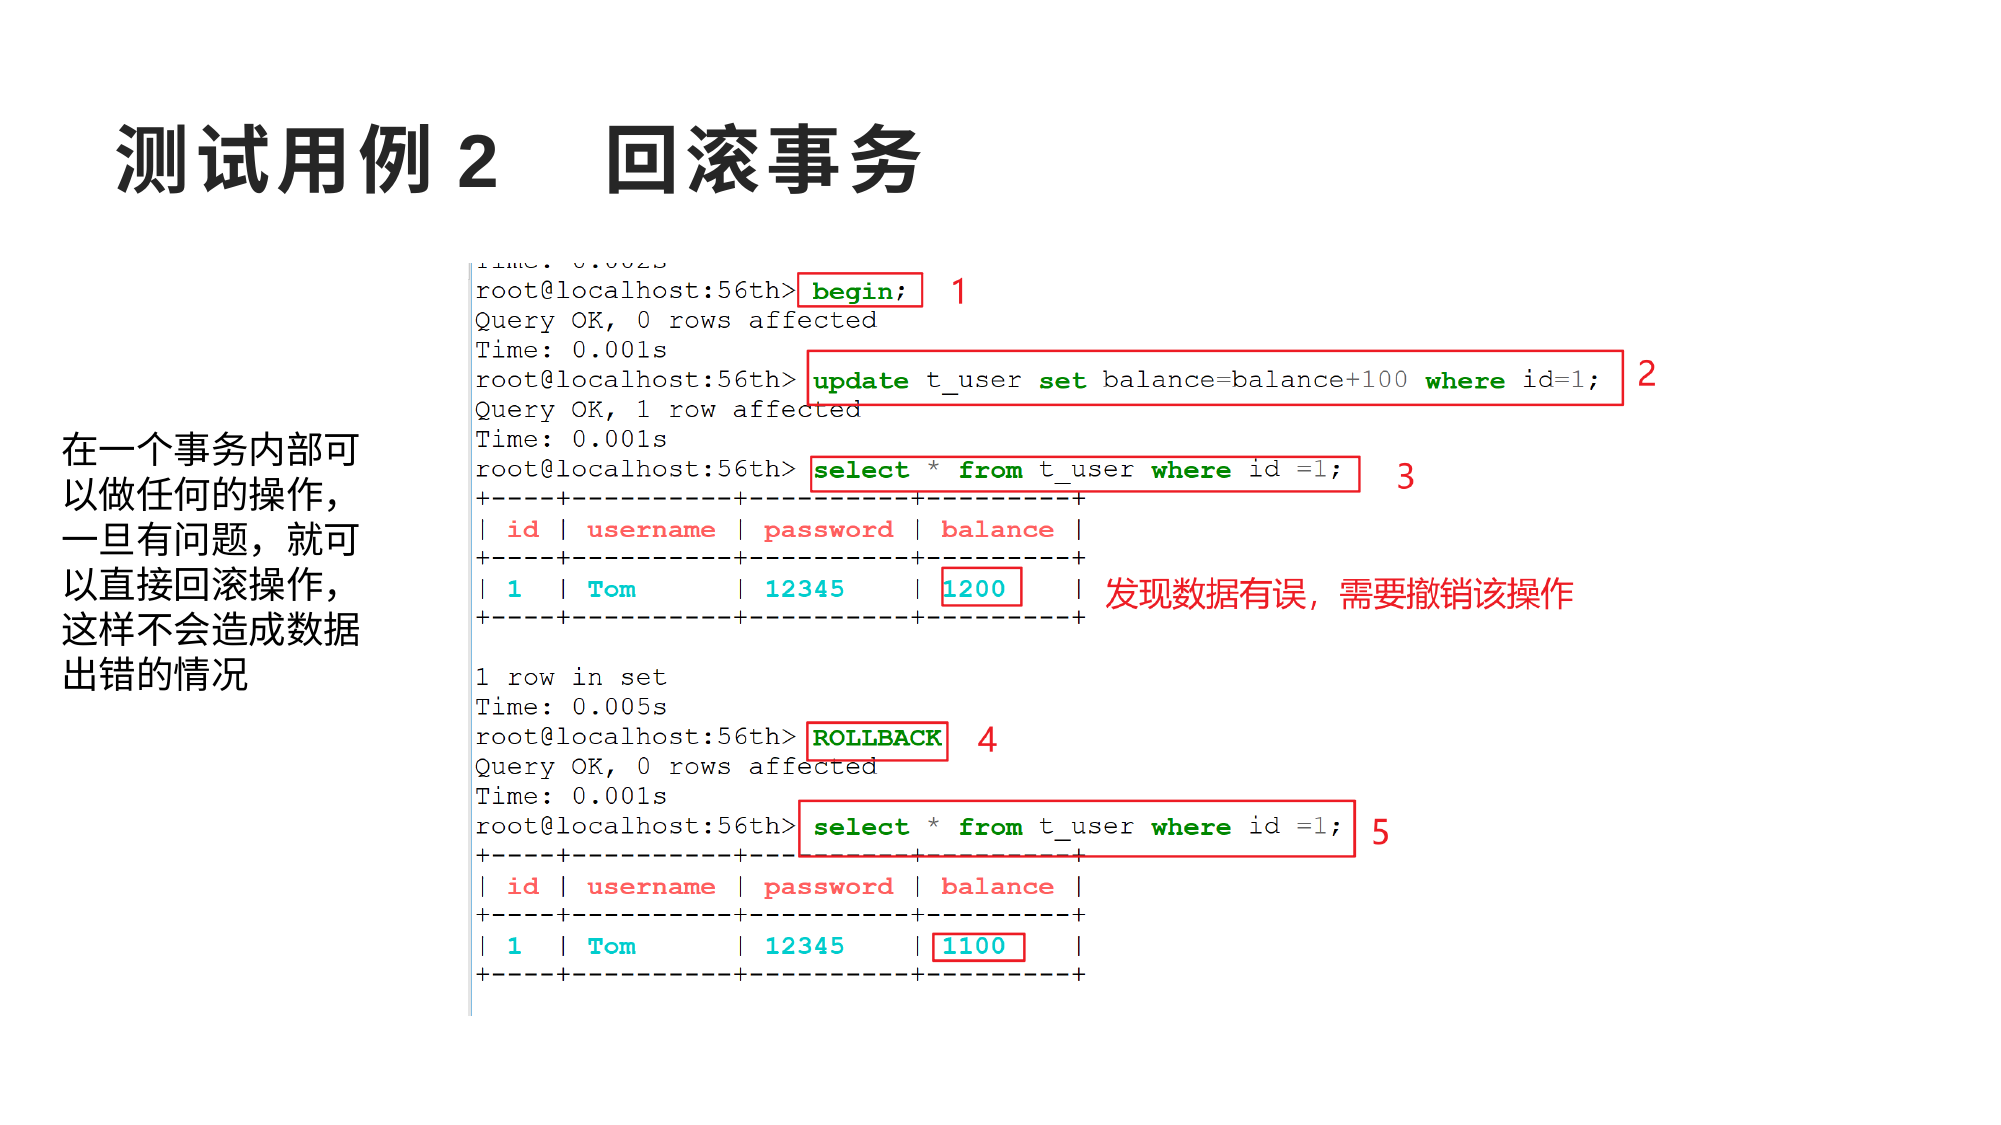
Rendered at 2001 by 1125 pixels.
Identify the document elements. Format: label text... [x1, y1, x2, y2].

picture [468, 262, 1683, 1017]
title 测试用例2 回滚事务 [99, 99, 1900, 216]
text_box 在一个事务内部可以做任何的操作，一旦有问题，就可以直接回滚操作，这样不会造成数据出错的情况 [46, 418, 393, 704]
